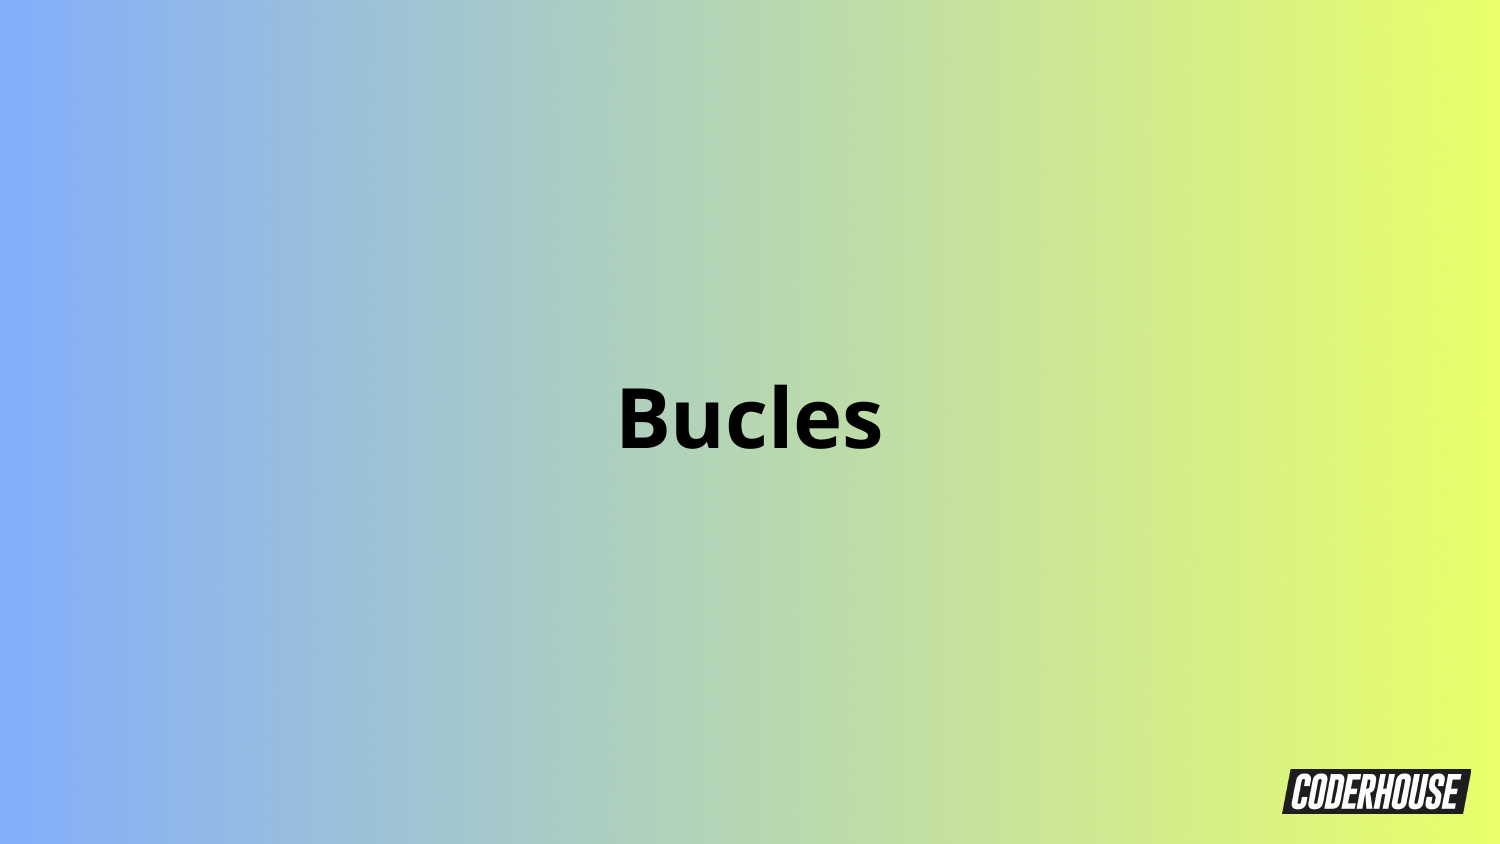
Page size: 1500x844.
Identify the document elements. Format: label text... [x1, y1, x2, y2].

picture [0, 0, 1500, 844]
text_box Bucles [239, 361, 1261, 482]
